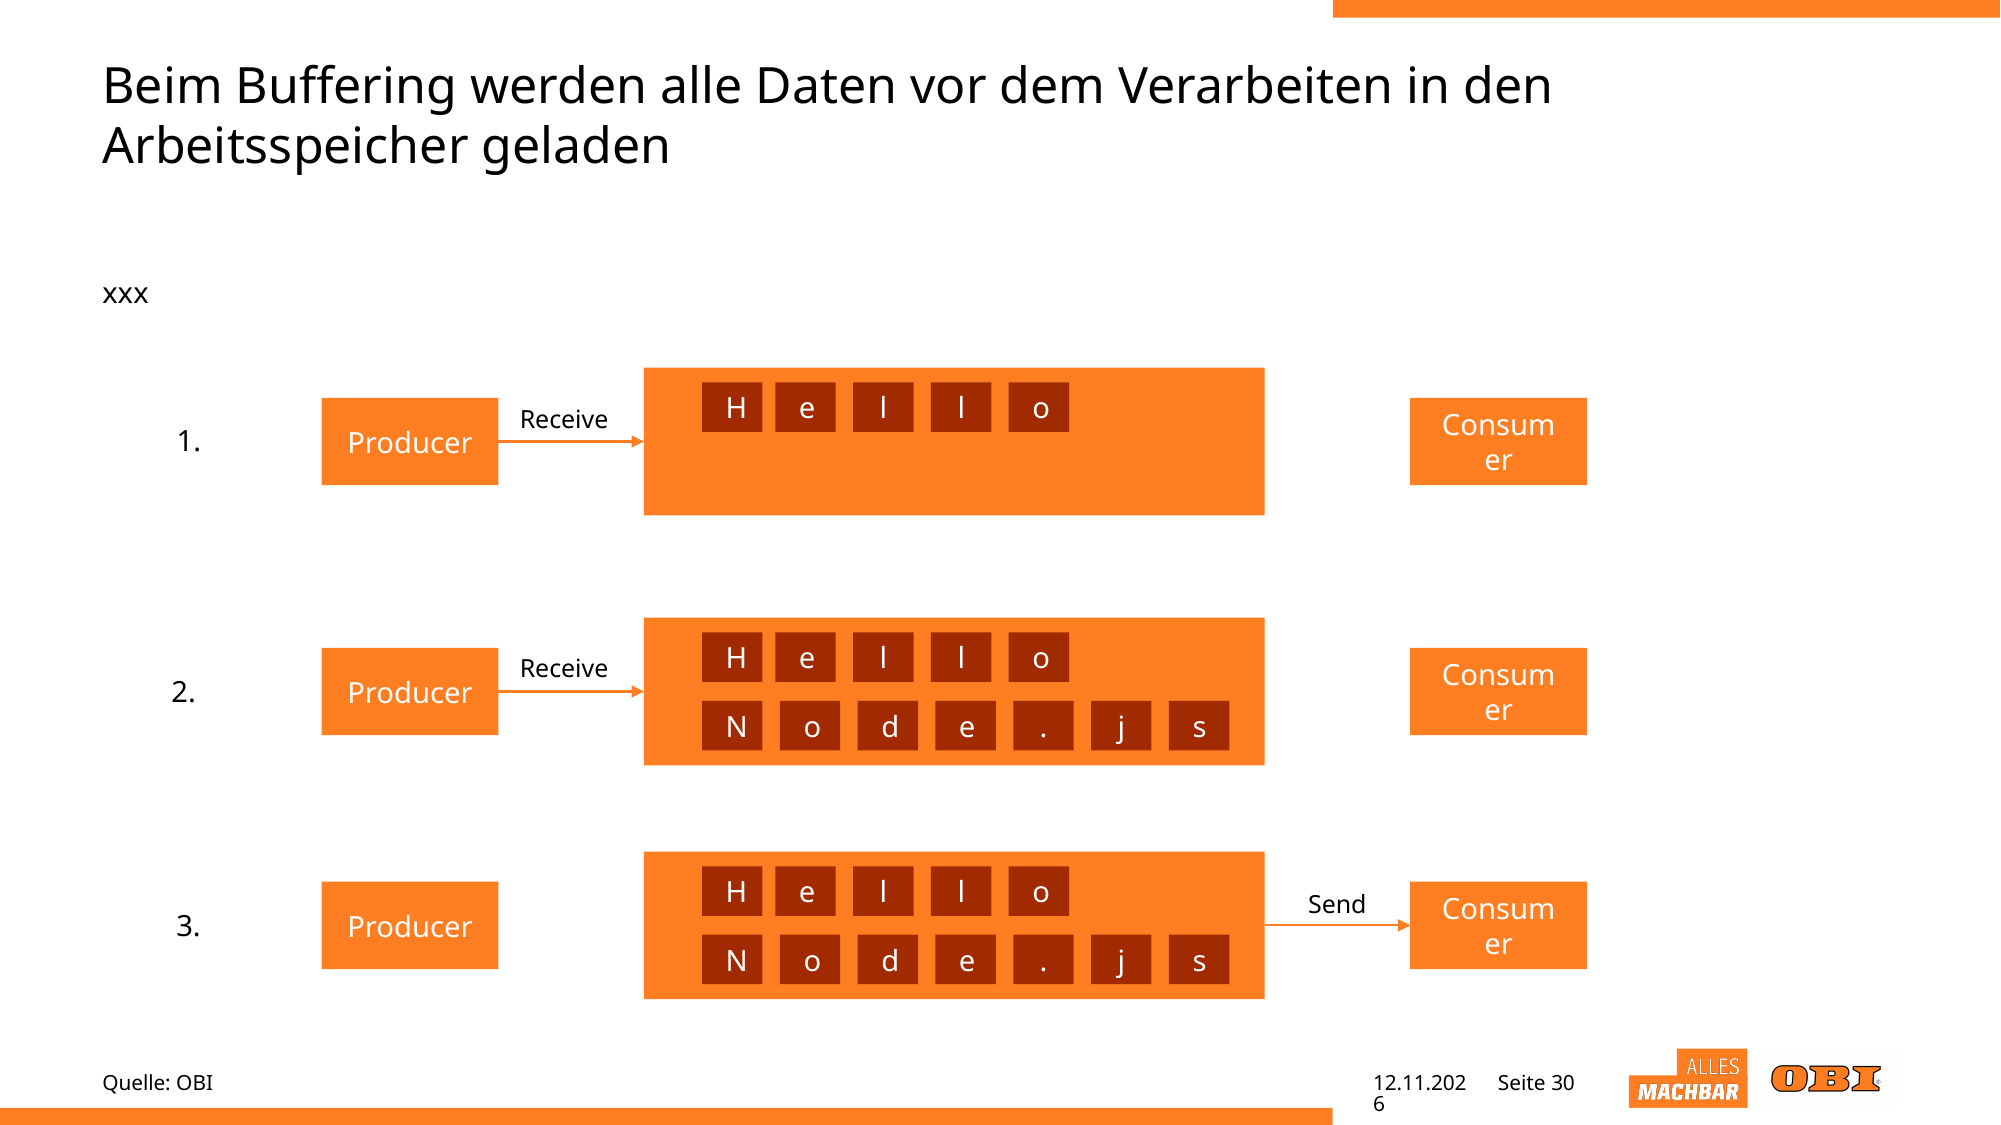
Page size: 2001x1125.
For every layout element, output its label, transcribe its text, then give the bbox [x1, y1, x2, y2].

title Beim Buffering werden alle Daten vor dem Verarbeiten in den Arbeitsspeicher geladen [102, 112, 1880, 174]
text_box N [701, 934, 763, 985]
text_box o [1008, 865, 1070, 917]
text_box d [857, 700, 919, 751]
text_box o [1008, 631, 1070, 683]
picture [1754, 1048, 1898, 1107]
text_box Receive [497, 403, 632, 434]
text_box H [701, 865, 763, 917]
text_box e [934, 934, 997, 985]
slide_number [1373, 1071, 1475, 1097]
text_box d [857, 934, 919, 985]
text_box N [701, 700, 763, 751]
text_box 3. [176, 907, 309, 943]
text_box j [1090, 934, 1152, 985]
text_box [643, 367, 1266, 516]
text_box j [1090, 700, 1152, 751]
text_box . [1012, 934, 1075, 985]
text_box e [774, 381, 837, 433]
text_box [643, 850, 1266, 1000]
text_box s [1168, 934, 1230, 985]
text_box 1. [176, 421, 309, 457]
text_box xxx [102, 274, 1864, 310]
slide_number Seite 30 [1497, 1071, 1588, 1097]
text_box [643, 617, 1266, 766]
text_box l [930, 865, 992, 917]
text_box s [1168, 700, 1230, 751]
text_box o [1008, 381, 1070, 433]
text_box H [701, 631, 763, 683]
text_box l [852, 865, 915, 917]
text_box e [774, 631, 837, 683]
text_box e [774, 865, 837, 917]
text_box e [934, 700, 997, 751]
text_box l [852, 631, 915, 683]
footer Quelle: OBI [102, 1071, 1271, 1097]
picture [1638, 1058, 1739, 1100]
text_box l [930, 381, 992, 433]
text_box Producer [321, 881, 499, 970]
text_box H [701, 381, 763, 433]
text_box l [930, 631, 992, 683]
text_box o [779, 700, 841, 751]
text_box Consumer [1409, 881, 1588, 970]
text_box . [1012, 700, 1075, 751]
text_box Producer [321, 647, 499, 736]
text_box Producer [321, 397, 499, 486]
text_box Send [1270, 888, 1405, 919]
text_box Consumer [1409, 397, 1588, 486]
text_box Receive [497, 652, 632, 683]
text_box o [779, 934, 841, 985]
text_box l [852, 381, 915, 433]
text_box Consumer [1409, 647, 1588, 736]
text_box 2. [171, 673, 304, 709]
